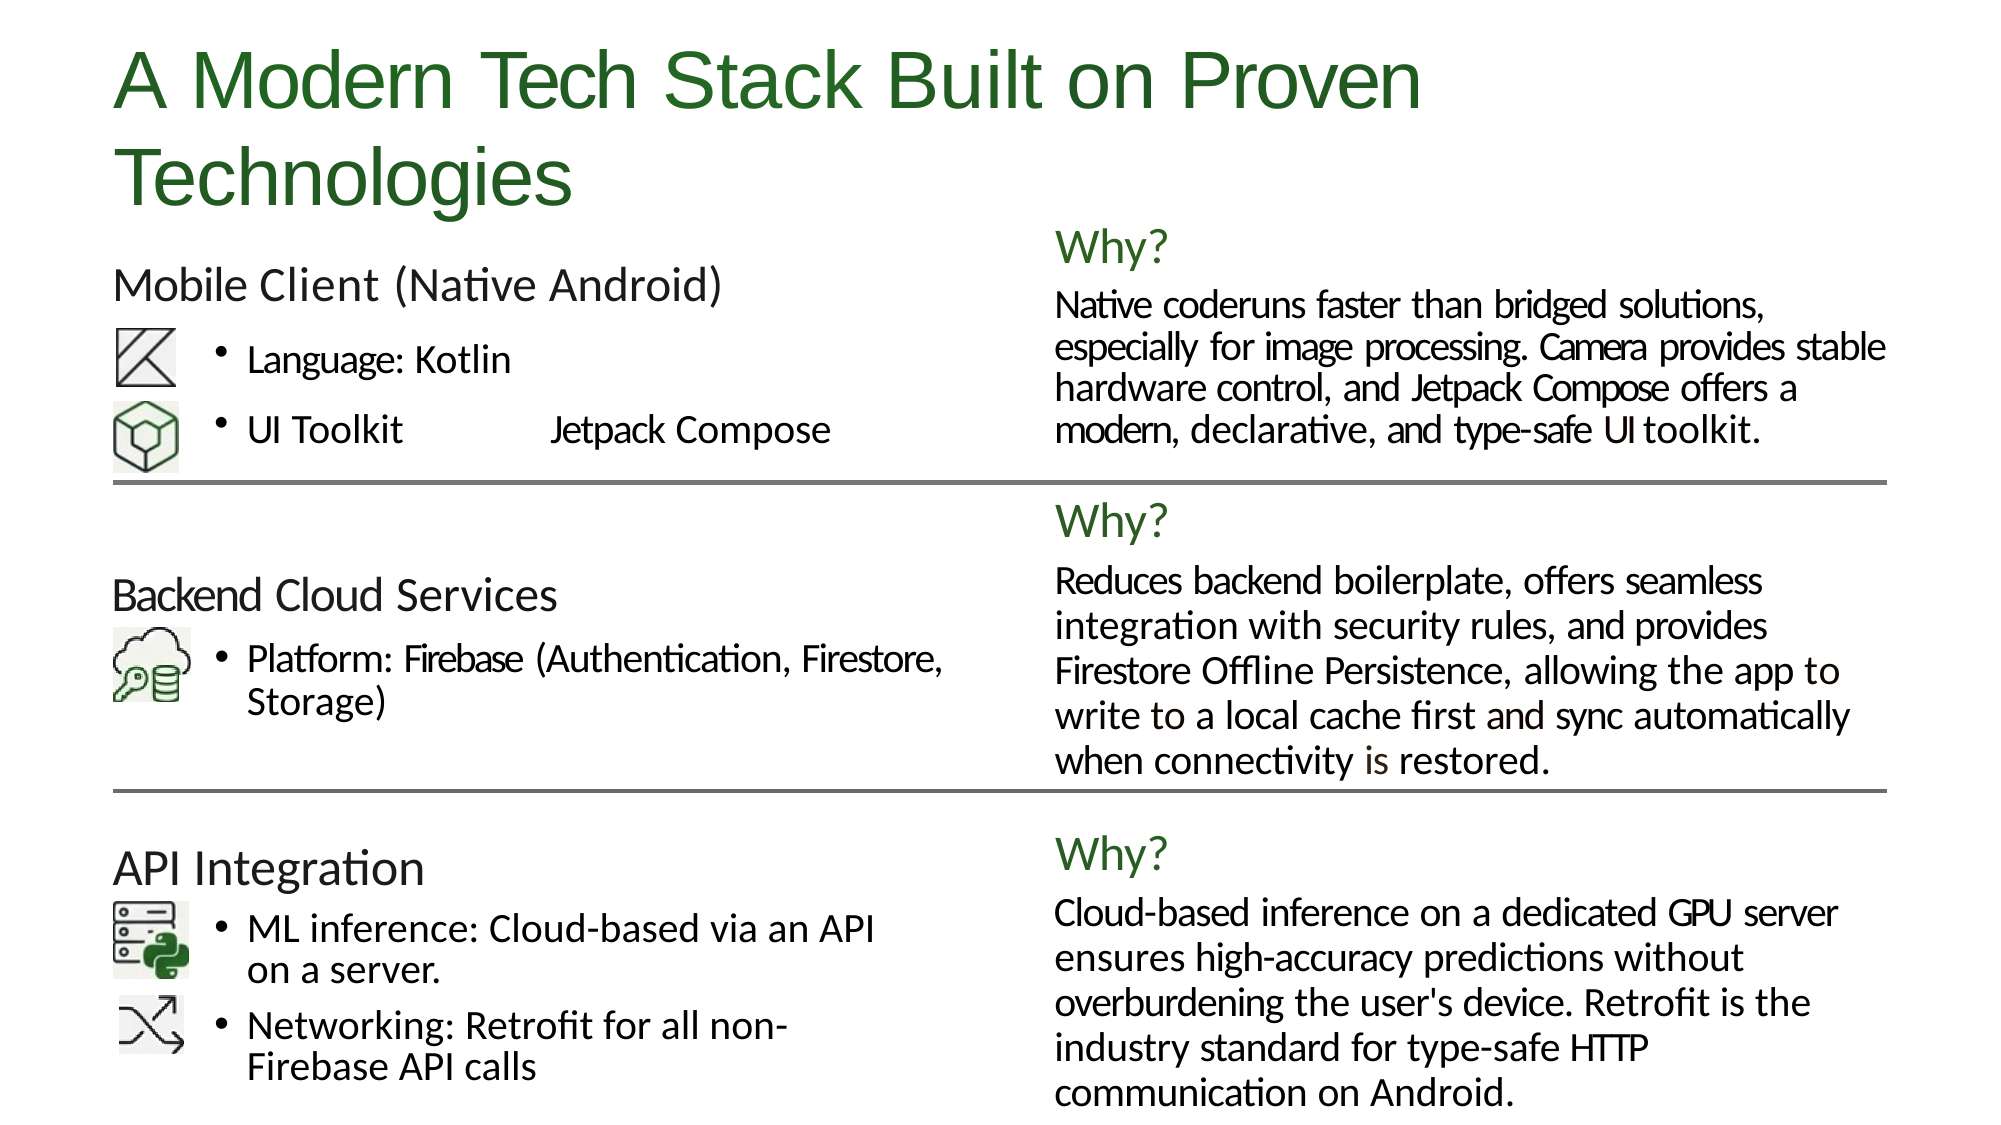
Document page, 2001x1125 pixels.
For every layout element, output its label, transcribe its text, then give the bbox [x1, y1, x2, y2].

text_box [113, 627, 191, 703]
text_box Why? Native coderuns faster than bridged solutions, especially for image processing. Camera provides stable hardware control, and Jetpack Compose offers a modern, declarative, and type-safe UI toolkit. Why? Reduces backend boilerplate, offers seamless integration with security rules, and provides Firestore Offline Persistence, allowing the app to write to a local cache first and sync automatically when connectivity is restored. Why? Cloud-based inference on a dedicated GPU server ensures high-accuracy predictions without overburdening the user's device. Retrofit is the industry standard for type-safe HTTP communication on Android. [1052, 206, 1895, 1116]
picture [113, 901, 189, 979]
picture [119, 995, 184, 1054]
text_box Mobile Client (Native Android) Language: Kotlin UI Toolkit Jetpack Compose Backend Cloud Services Platform: Firebase (Authentication, Firestore, Storage) API Integration ML inference: Cloud-based via an API on a server. Networking: Retrofit for all non-Firebase API calls [109, 224, 947, 1089]
picture [116, 328, 176, 387]
picture [113, 401, 179, 473]
title A Modern Tech Stack Built on Proven Technologies [112, 24, 1856, 223]
